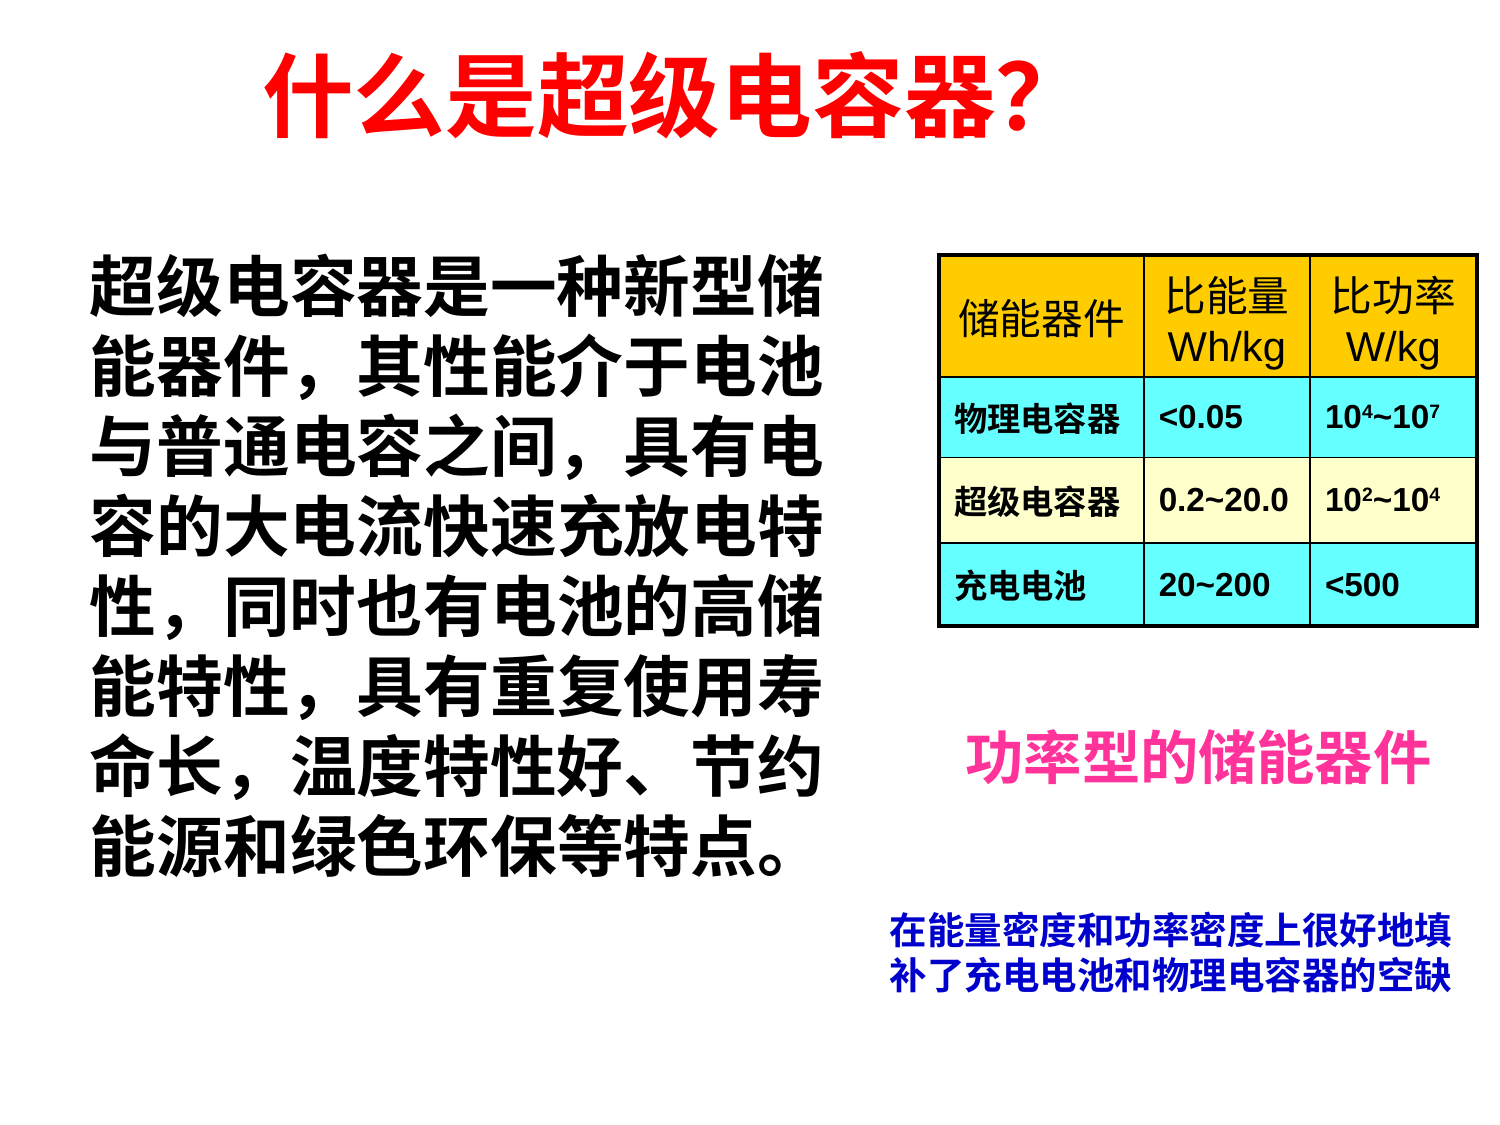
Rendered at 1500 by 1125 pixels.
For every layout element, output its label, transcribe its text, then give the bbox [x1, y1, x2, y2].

table_cell 超级电容器 [941, 458, 1143, 542]
table_header 比功率 W/kg [1311, 257, 1475, 376]
table_cell 充电电池 [941, 544, 1143, 624]
table_cell 20~200 [1145, 544, 1309, 624]
text_box 超级电容器是一种新型储能器件，其性能介于电池与普通电容之间，具有电容的大电流快速充放电特性，同时也有电池的高储能特性，具有重复使用寿命长，温度特性好、节约能源和绿色环保等特点。 [74, 237, 900, 892]
table_header 比能量 Wh/kg [1145, 257, 1309, 376]
table_cell <500 [1311, 544, 1475, 624]
table_cell <0.05 [1145, 378, 1309, 457]
table_cell 0.2~20.0 [1145, 458, 1309, 542]
table_cell 104~107 [1311, 378, 1475, 457]
table_header 储能器件 [941, 257, 1143, 376]
text_box 什么是超级电容器？ [0, 0, 1350, 188]
table_cell 102~104 [1311, 458, 1475, 542]
table_cell 物理电容器 [941, 378, 1143, 457]
text_box 在能量密度和功率密度上很好地填补了充电电池和物理电容器的空缺 [875, 899, 1500, 1005]
text_box 功率型的储能器件 [950, 713, 1450, 799]
